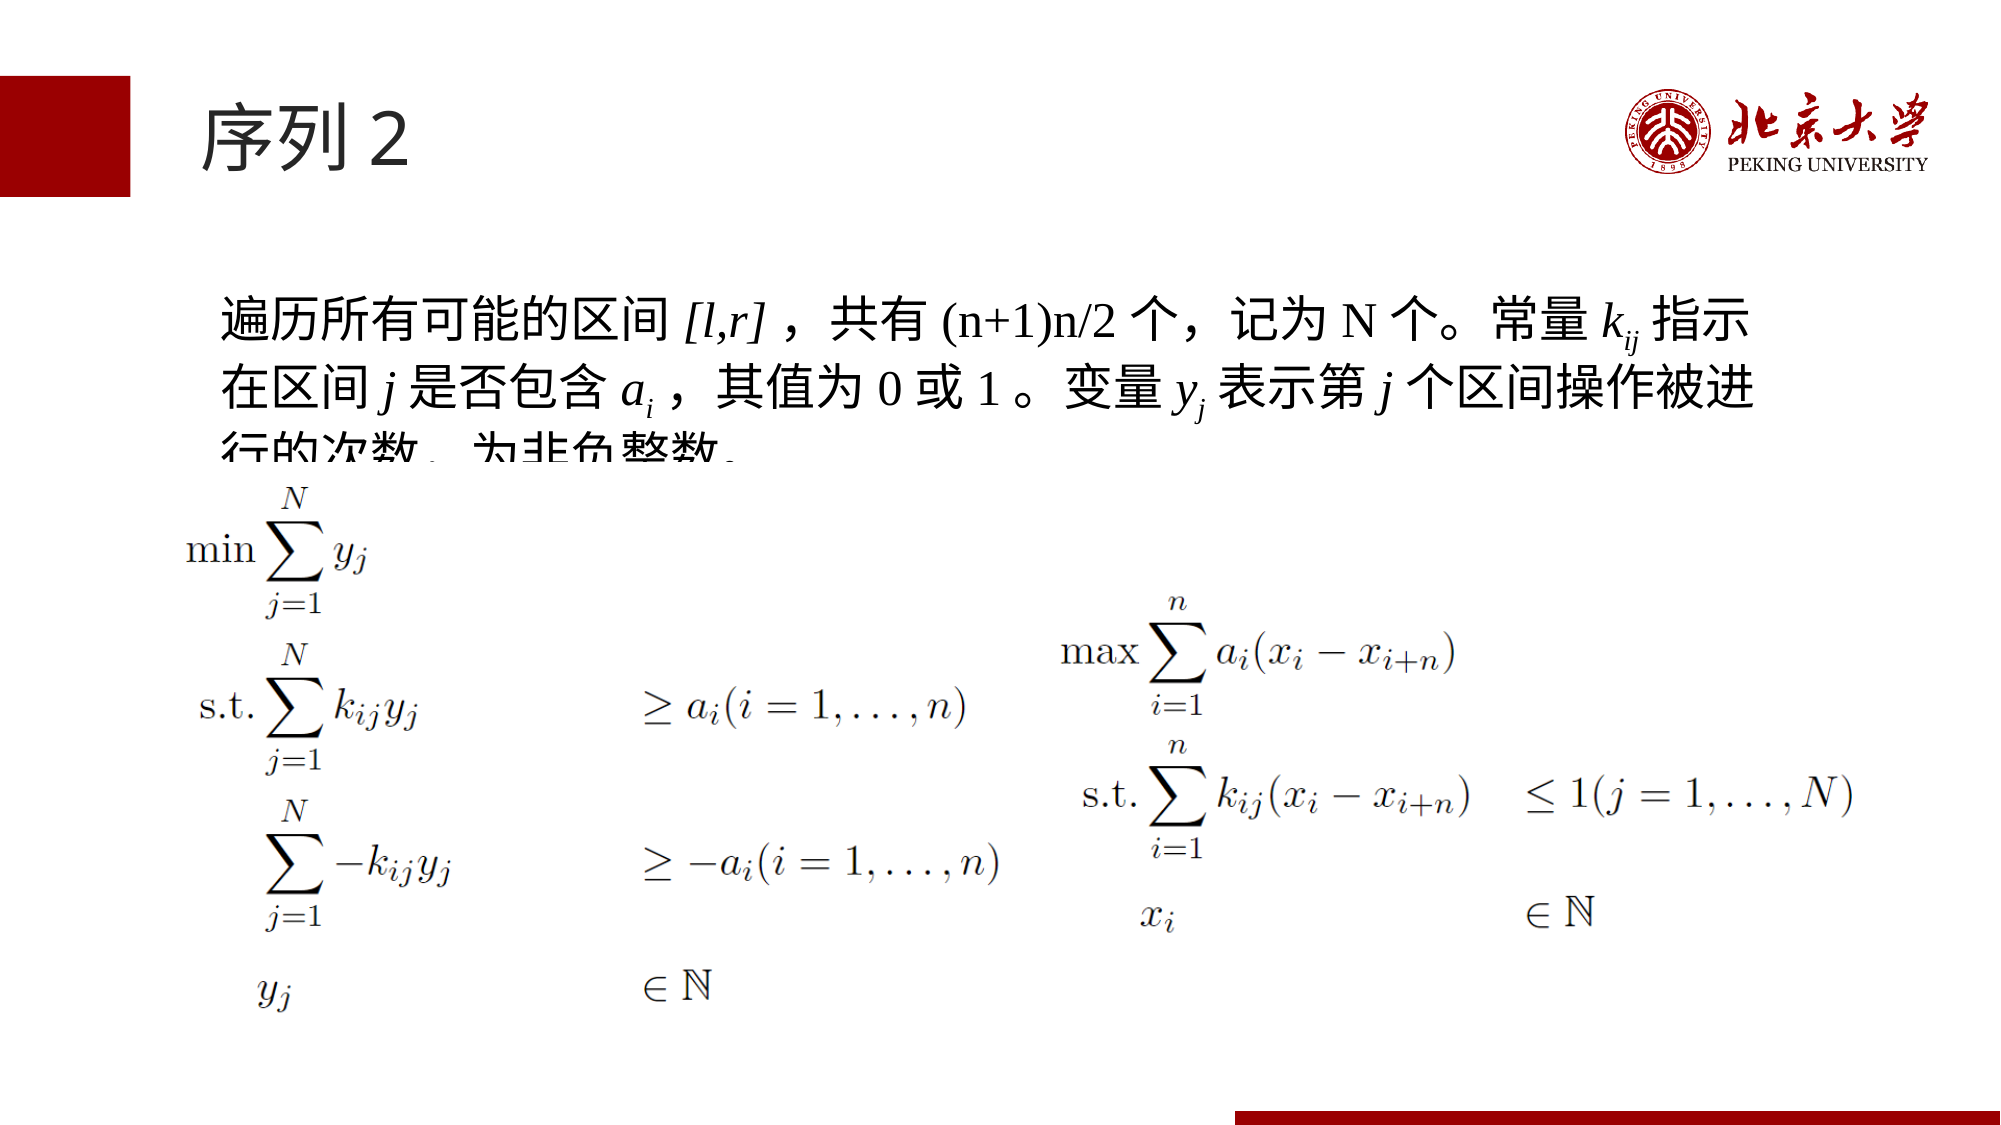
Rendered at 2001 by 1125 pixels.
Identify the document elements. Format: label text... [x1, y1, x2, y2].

picture [155, 462, 1033, 1029]
text_box 序列2 [186, 83, 752, 189]
picture [1625, 89, 1928, 174]
text_box 遍历所有可能的区间[l,r]，共有(n+1)n/2个，记为N个。常量kij指示在区间j是否包含ai，其值为0或1。变量yj表示第j个区间操作被进行的次数，为非负整数。 [205, 280, 1795, 492]
text_box [1235, 1111, 2000, 1125]
text_box [0, 75, 131, 197]
picture [1039, 584, 1877, 965]
